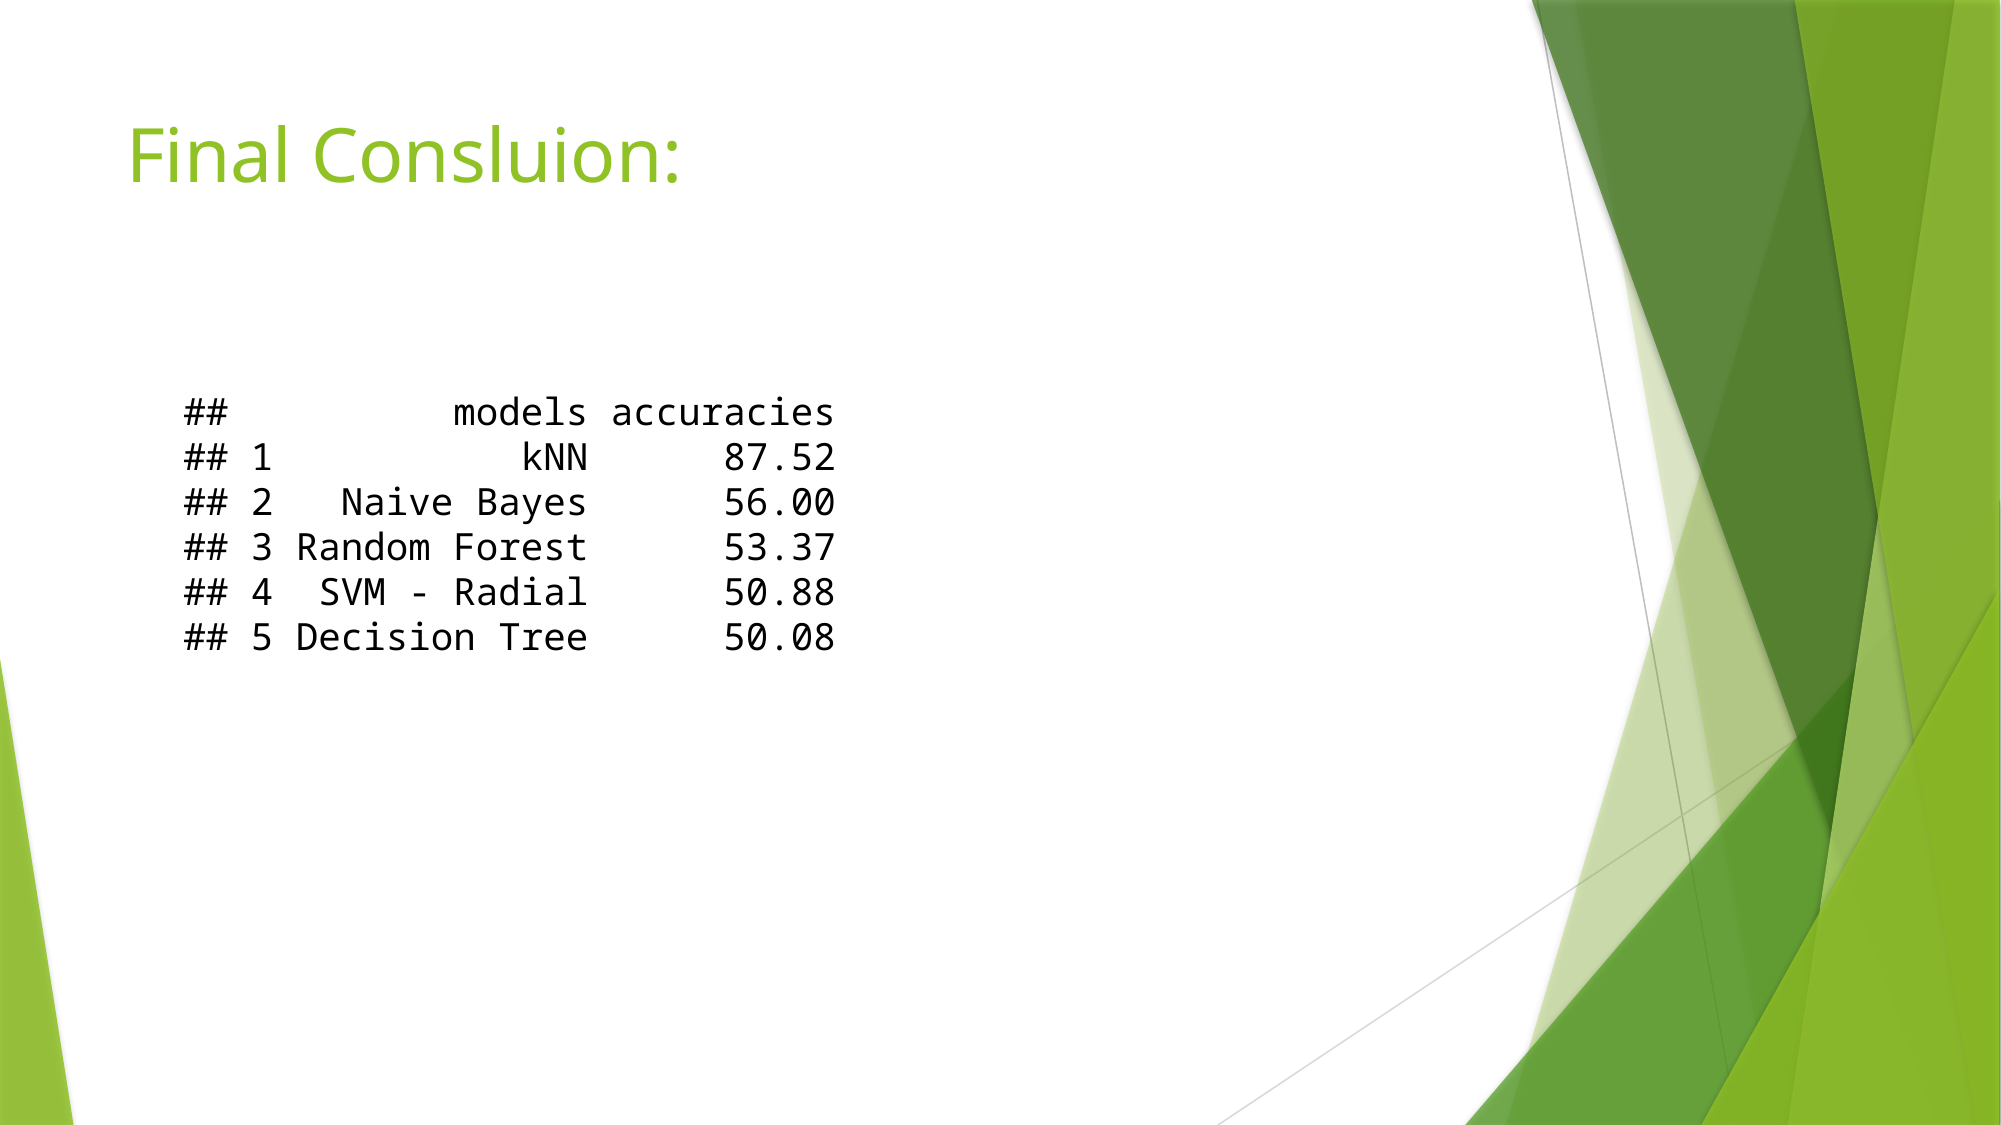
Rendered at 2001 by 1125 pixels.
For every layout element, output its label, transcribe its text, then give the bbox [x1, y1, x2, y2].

title Final Consluion: [111, 99, 1522, 317]
text_box ## models accuracies ## 1 kNN 87.52 ## 2 Naive Bayes 56.00 ## 3 Random Forest 53.37 ## 4 SVM - Radial 50.88 ## 5 Decision Tree 50.08 [168, 380, 1505, 666]
